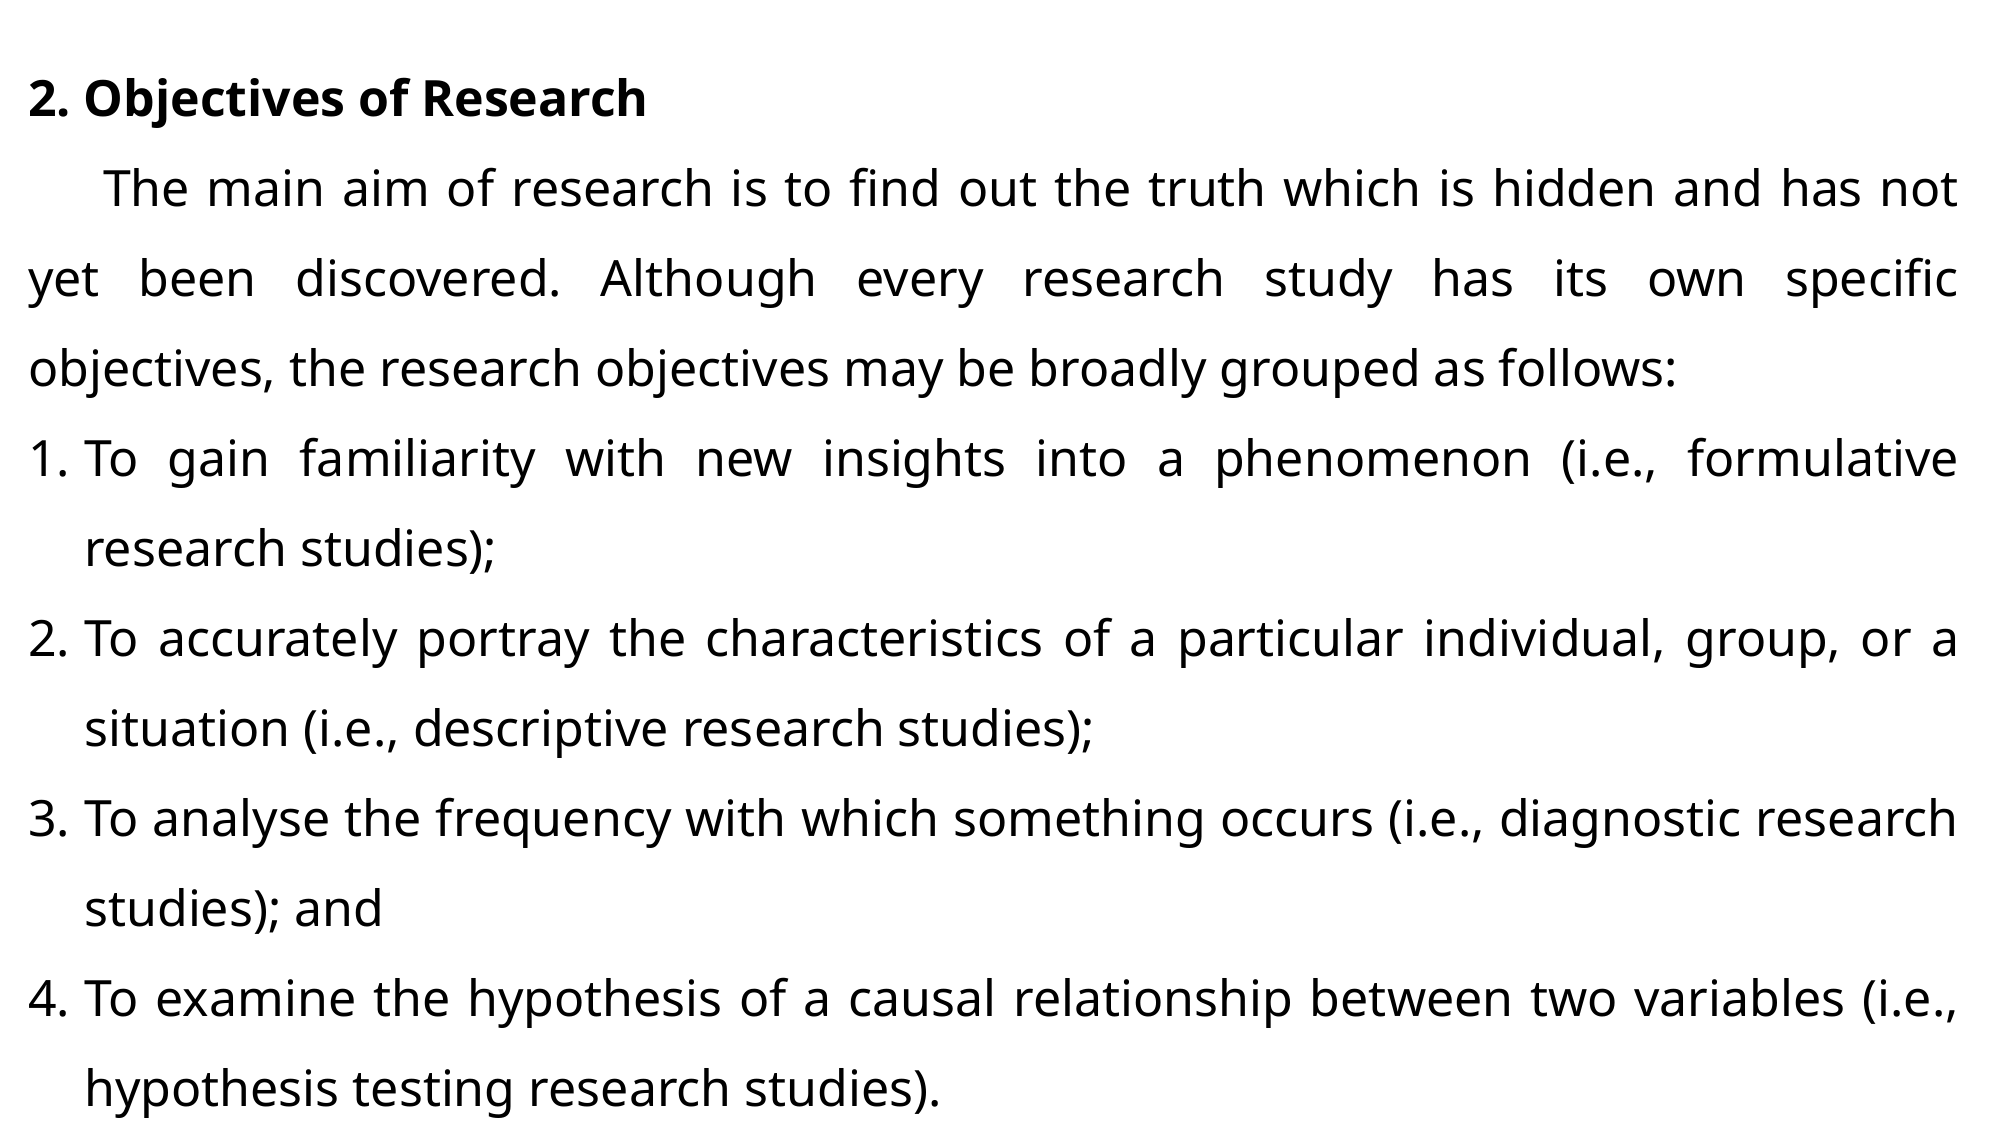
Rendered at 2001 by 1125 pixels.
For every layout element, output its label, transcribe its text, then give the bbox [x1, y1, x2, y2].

text_box 2. Objectives of Research The main aim of research is to find out the truth which is hidden and has not yet been discovered. Although every research study has its own specific objectives, the research objectives may be broadly grouped as follows: To gain familiarity with new insights into a phenomenon (i.e., formulative research studies); To accurately portray the characteristics of a particular individual, group, or a situation (i.e., descriptive research studies); To analyse the frequency with which something occurs (i.e., diagnostic research studies); and To examine the hypothesis of a causal relationship between two variables (i.e., hypothesis testing research studies). [13, 28, 1975, 1124]
